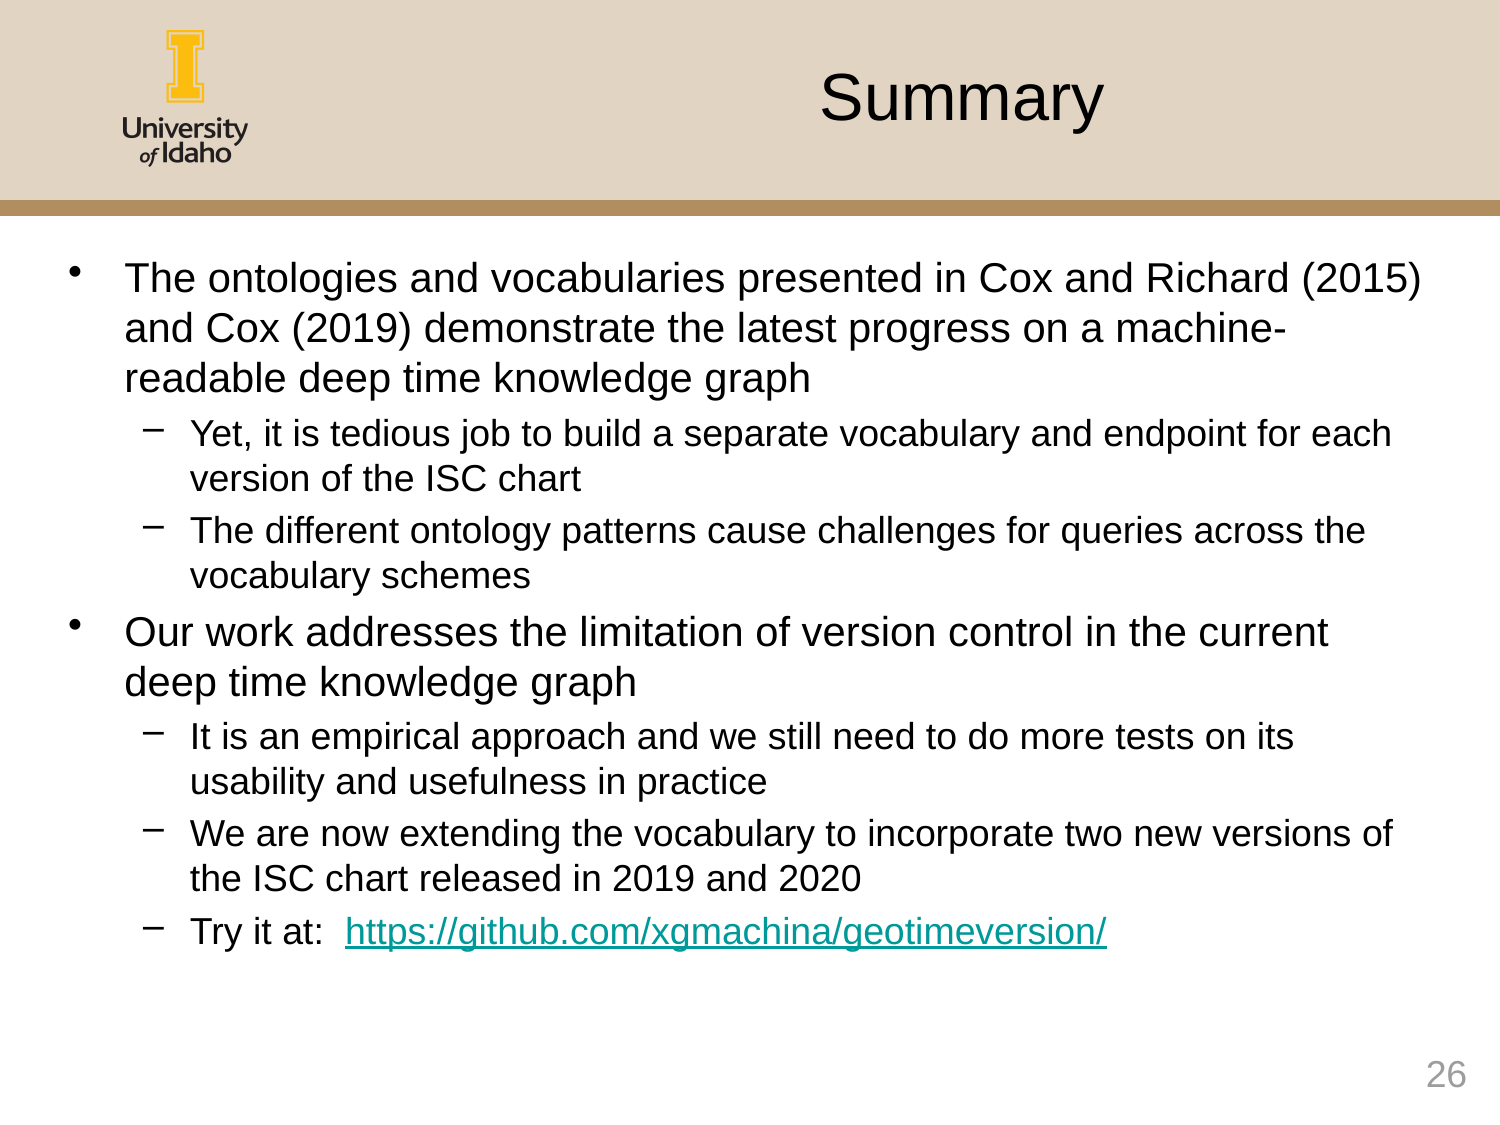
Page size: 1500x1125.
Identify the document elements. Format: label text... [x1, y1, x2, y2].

list The ontologies and vocabularies presented in Cox and Richard (2015) and Cox (2019) demonstrate the latest progress on a machine-readable deep time knowledge graph Yet, it is tedious job to build a separate vocabulary and endpoint for each version of the ISC chart The different ontology patterns cause challenges for queries across the vocabulary schemes Our work addresses the limitation of version control in the current deep time knowledge graph It is an empirical approach and we still need to do more tests on its usability and usefulness in practice We are now extending the vocabulary to incorporate two new versions of the ISC chart released in 2019 and 2020 Try it at: https://github.com/xgmachina/geotimeversion/ [53, 243, 1447, 1083]
slide_number 26 [1399, 1042, 1483, 1118]
picture [123, 30, 248, 167]
title Summary [425, 0, 1500, 188]
